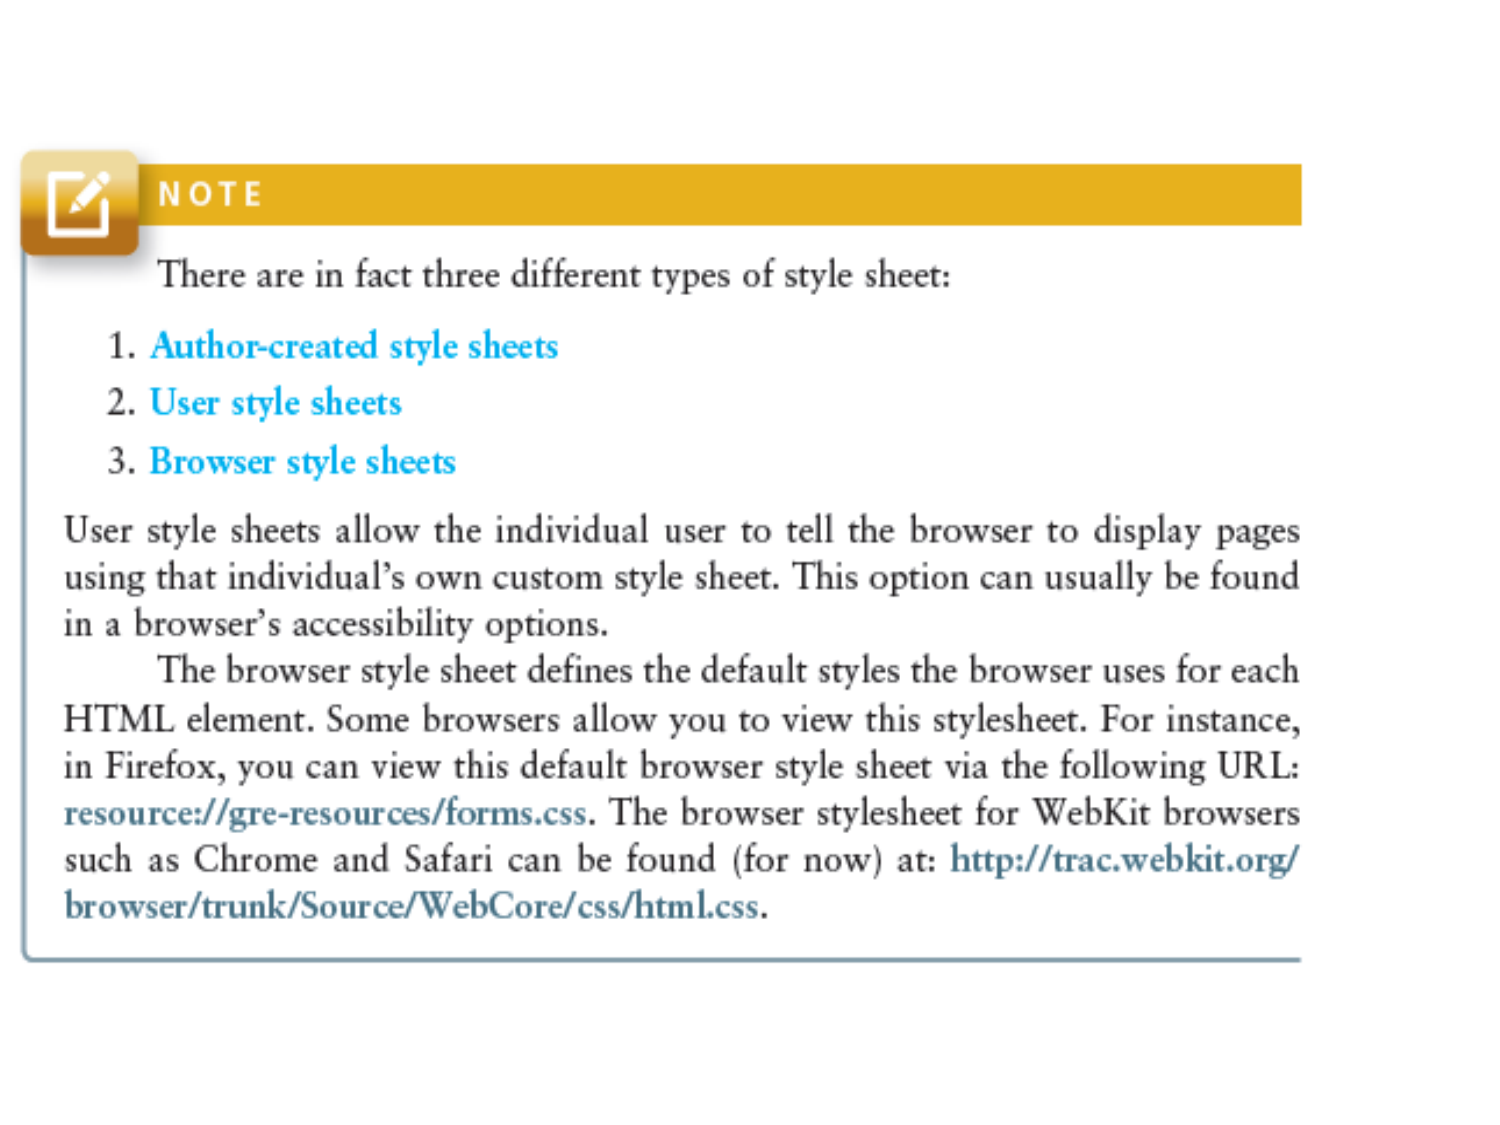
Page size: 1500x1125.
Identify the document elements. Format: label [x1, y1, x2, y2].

picture [0, 128, 1500, 1032]
